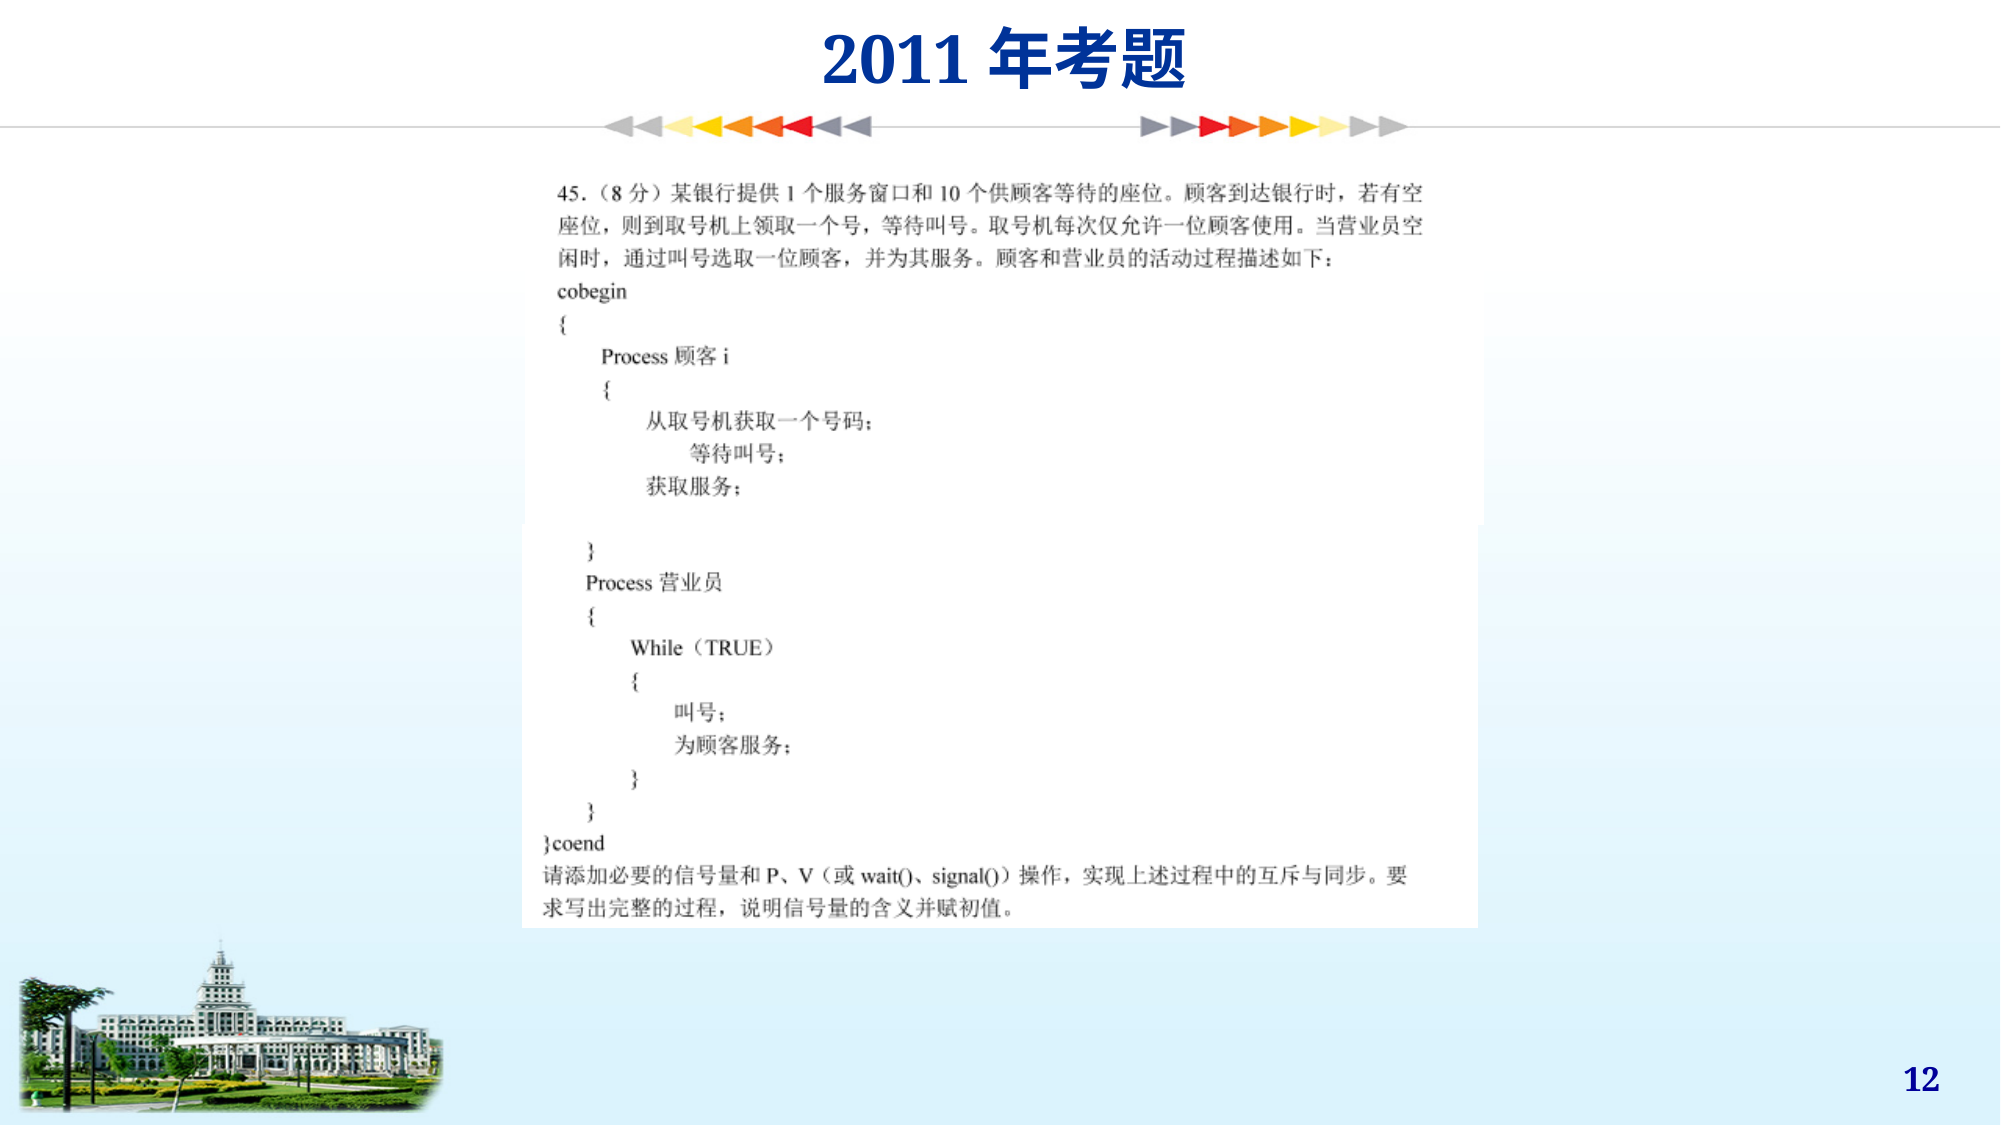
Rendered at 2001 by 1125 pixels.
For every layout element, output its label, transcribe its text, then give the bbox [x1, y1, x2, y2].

picture [0, 0, 2001, 1125]
title 2011年考题 [254, 9, 1755, 104]
slide_number 12 [1843, 1042, 2000, 1118]
